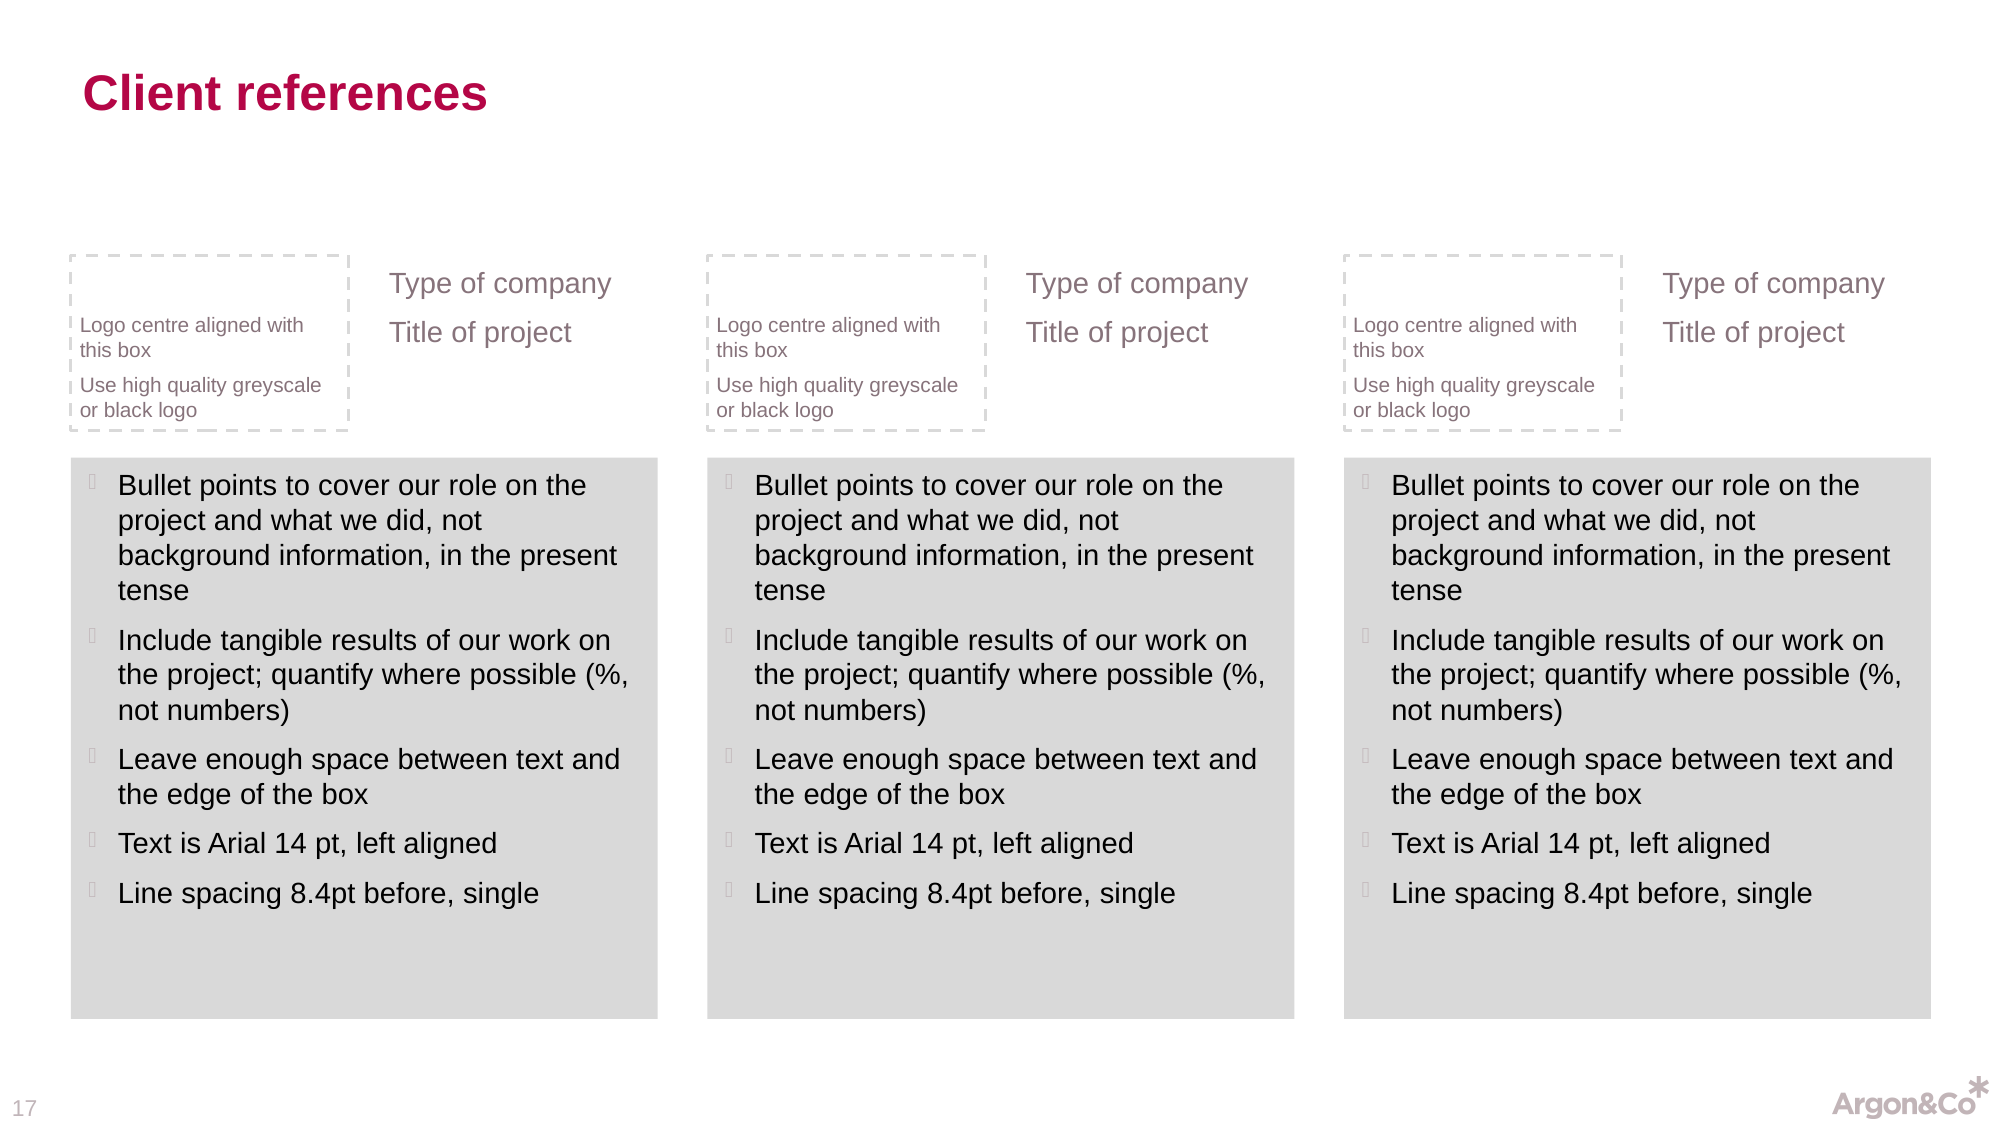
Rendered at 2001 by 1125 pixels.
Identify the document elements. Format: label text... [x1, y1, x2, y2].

title Client references [70, 51, 1932, 129]
text_box Bullet points to cover our role on the project and what we did, not background information, in the present tense Include tangible results of our work on the project; quantify where possible (%, not numbers) Leave enough space between text and the edge of the box Text is Arial 14 pt, left aligned Line spacing 8.4pt before, single [70, 457, 658, 1019]
text_box Type of company Title of project [380, 255, 658, 431]
text_box Type of company Title of project [1016, 255, 1295, 431]
text_box Logo centre aligned with this box Use high quality greyscale or black logo [1344, 255, 1622, 431]
text_box Type of company Title of project [1653, 255, 1932, 431]
text_box Logo centre aligned with this box Use high quality greyscale or black logo [70, 255, 349, 431]
text_box Bullet points to cover our role on the project and what we did, not background information, in the present tense Include tangible results of our work on the project; quantify where possible (%, not numbers) Leave enough space between text and the edge of the box Text is Arial 14 pt, left aligned Line spacing 8.4pt before, single [707, 457, 1295, 1019]
picture [1832, 1076, 1989, 1119]
text_box Bullet points to cover our role on the project and what we did, not background information, in the present tense Include tangible results of our work on the project; quantify where possible (%, not numbers) Leave enough space between text and the edge of the box Text is Arial 14 pt, left aligned Line spacing 8.4pt before, single [1344, 457, 1931, 1019]
text_box Logo centre aligned with this box Use high quality greyscale or black logo [707, 255, 986, 431]
